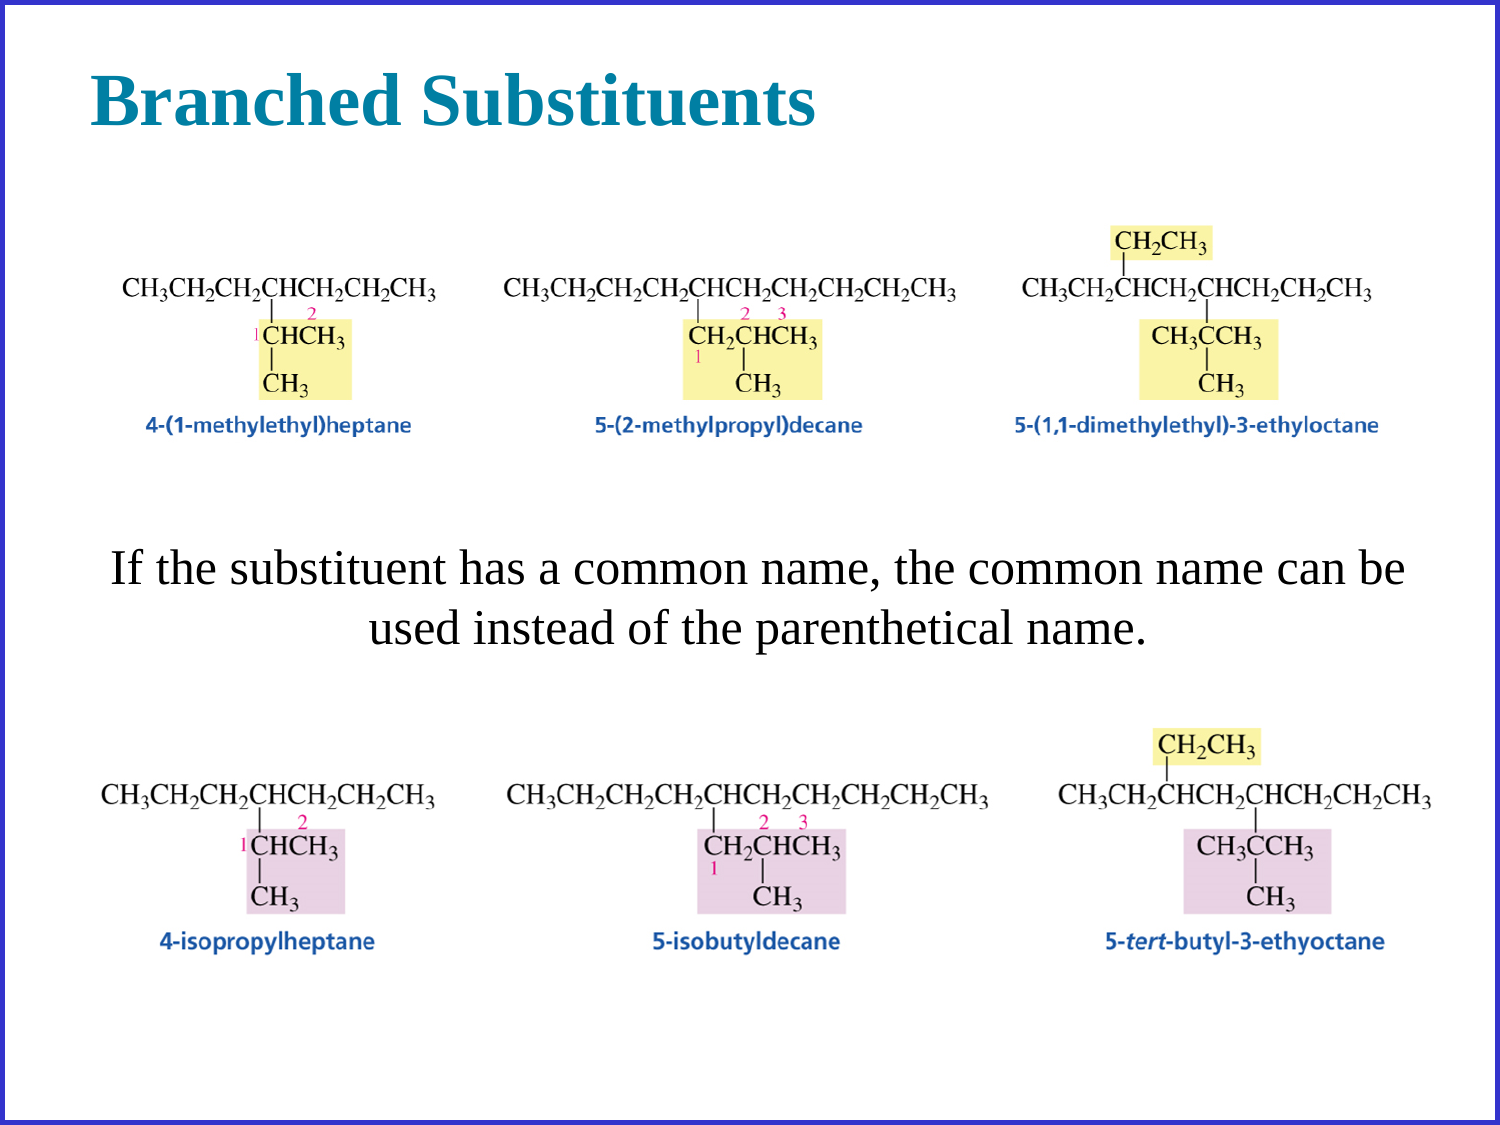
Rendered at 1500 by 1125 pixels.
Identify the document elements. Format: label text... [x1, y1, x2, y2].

title Branched Substituents [75, 35, 1425, 166]
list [90, 716, 1441, 960]
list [112, 215, 1388, 444]
list If the substituent has a common name, the common name can be used instead of the parenthetical name. [75, 527, 1425, 682]
